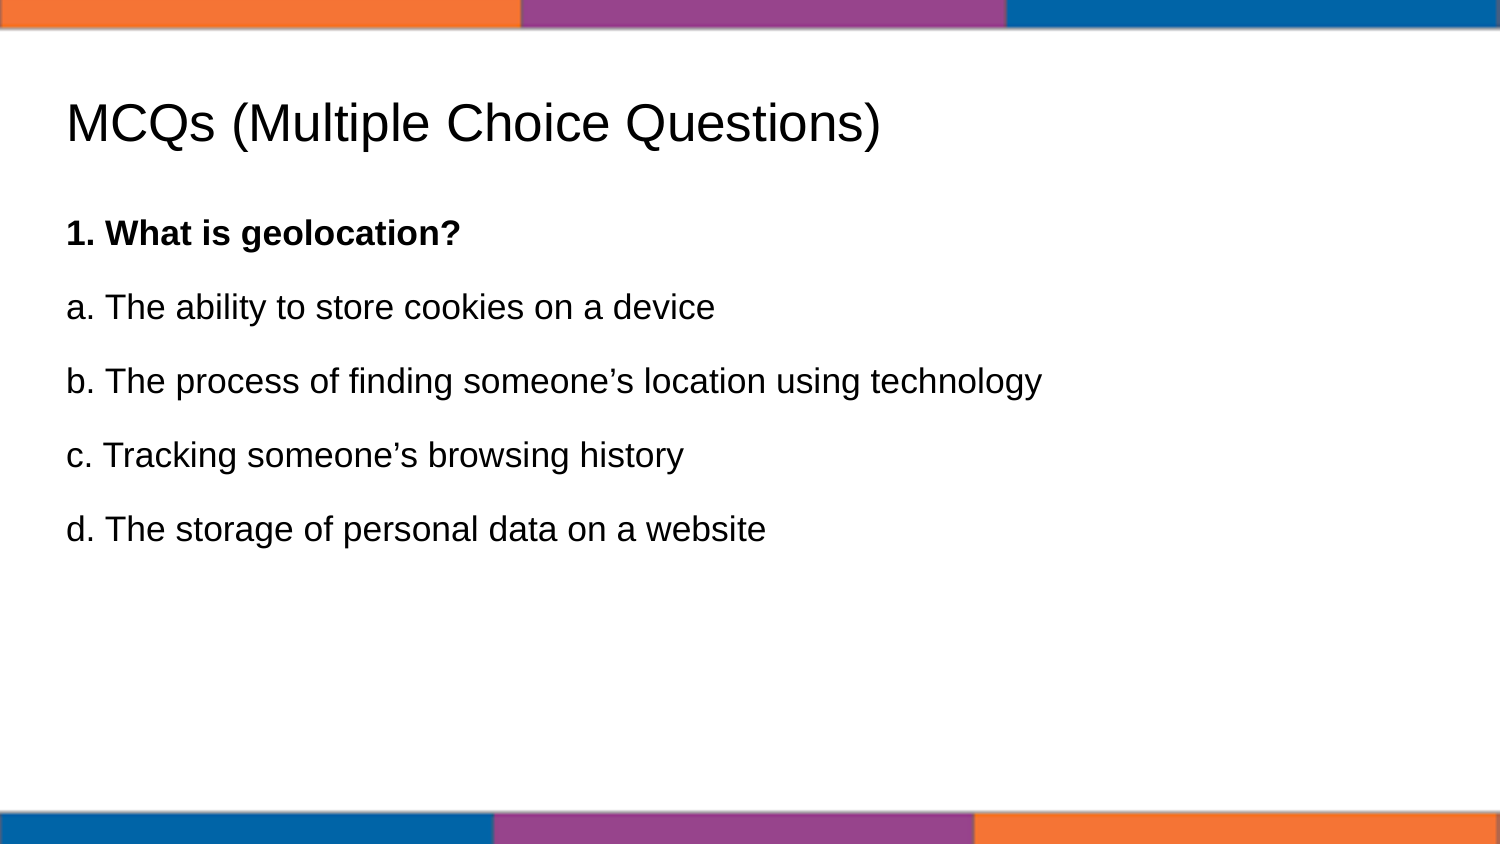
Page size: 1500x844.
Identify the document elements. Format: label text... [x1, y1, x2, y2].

list 1. What is geolocation? a. The ability to store cookies on a device b. The process of finding someone’s location using technology c. Tracking someone’s browsing history d. The storage of personal data on a website [51, 189, 1449, 750]
picture [0, 0, 1500, 844]
title MCQs (Multiple Choice Questions) [51, 72, 1449, 167]
